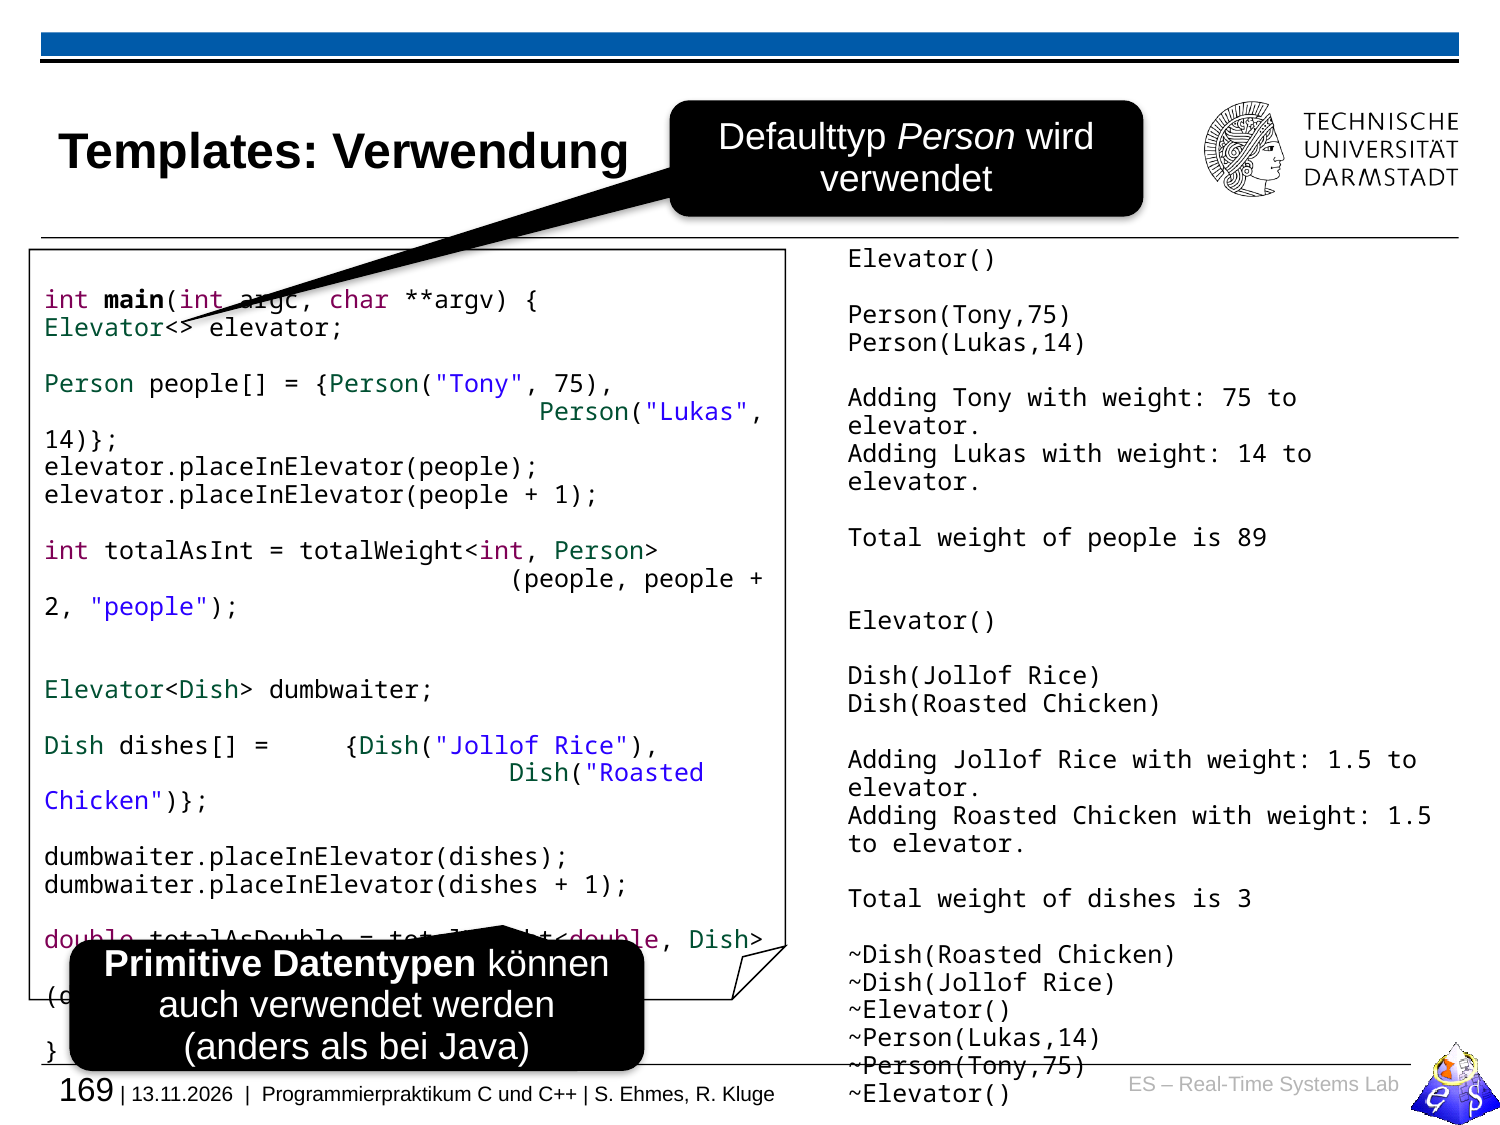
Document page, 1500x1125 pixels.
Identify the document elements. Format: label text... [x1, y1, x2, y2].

title Templates: Verwendung [58, 80, 1187, 218]
text_box int main(int argc, char **argv) { Elevator<> elevator; Person people[] = {Person("Tony", 75), Person("Lukas", 14)}; elevator.placeInElevator(people); elevator.placeInElevator(people + 1); int totalAsInt = totalWeight<int, Person> (people, people + 2, "people"); Elevator<Dish> dumbwaiter; Dish dishes[] = {Dish("Jollof Rice"), Dish("Roasted Chicken")}; dumbwaiter.placeInElevator(dishes); dumbwaiter.placeInElevator(dishes + 1); double totalAsDouble = totalWeight<double, Dish> (dishes, dishes + 2, "dishes"); } [29, 249, 786, 1000]
text_box Elevator() Person(Tony,75) Person(Lukas,14) Adding Tony with weight: 75 to elevator. Adding Lukas with weight: 14 to elevator. Total weight of people is 89 Elevator() Dish(Jollof Rice) Dish(Roasted Chicken) Adding Jollof Rice with weight: 1.5 to elevator. Adding Roasted Chicken with weight: 1.5 to elevator. Total weight of dishes is 3 ~Dish(Roasted Chicken) ~Dish(Jollof Rice) ~Elevator() ~Person(Lukas,14) ~Person(Tony,75) ~Elevator() [832, 238, 1459, 1116]
picture [1411, 1041, 1500, 1125]
text_box Defaulttyp Person wird verwendet [180, 100, 1144, 323]
text_box Primitive Datentypen können auch verwendet werden (anders als bei Java) [69, 925, 645, 1072]
picture [1187, 84, 1483, 214]
